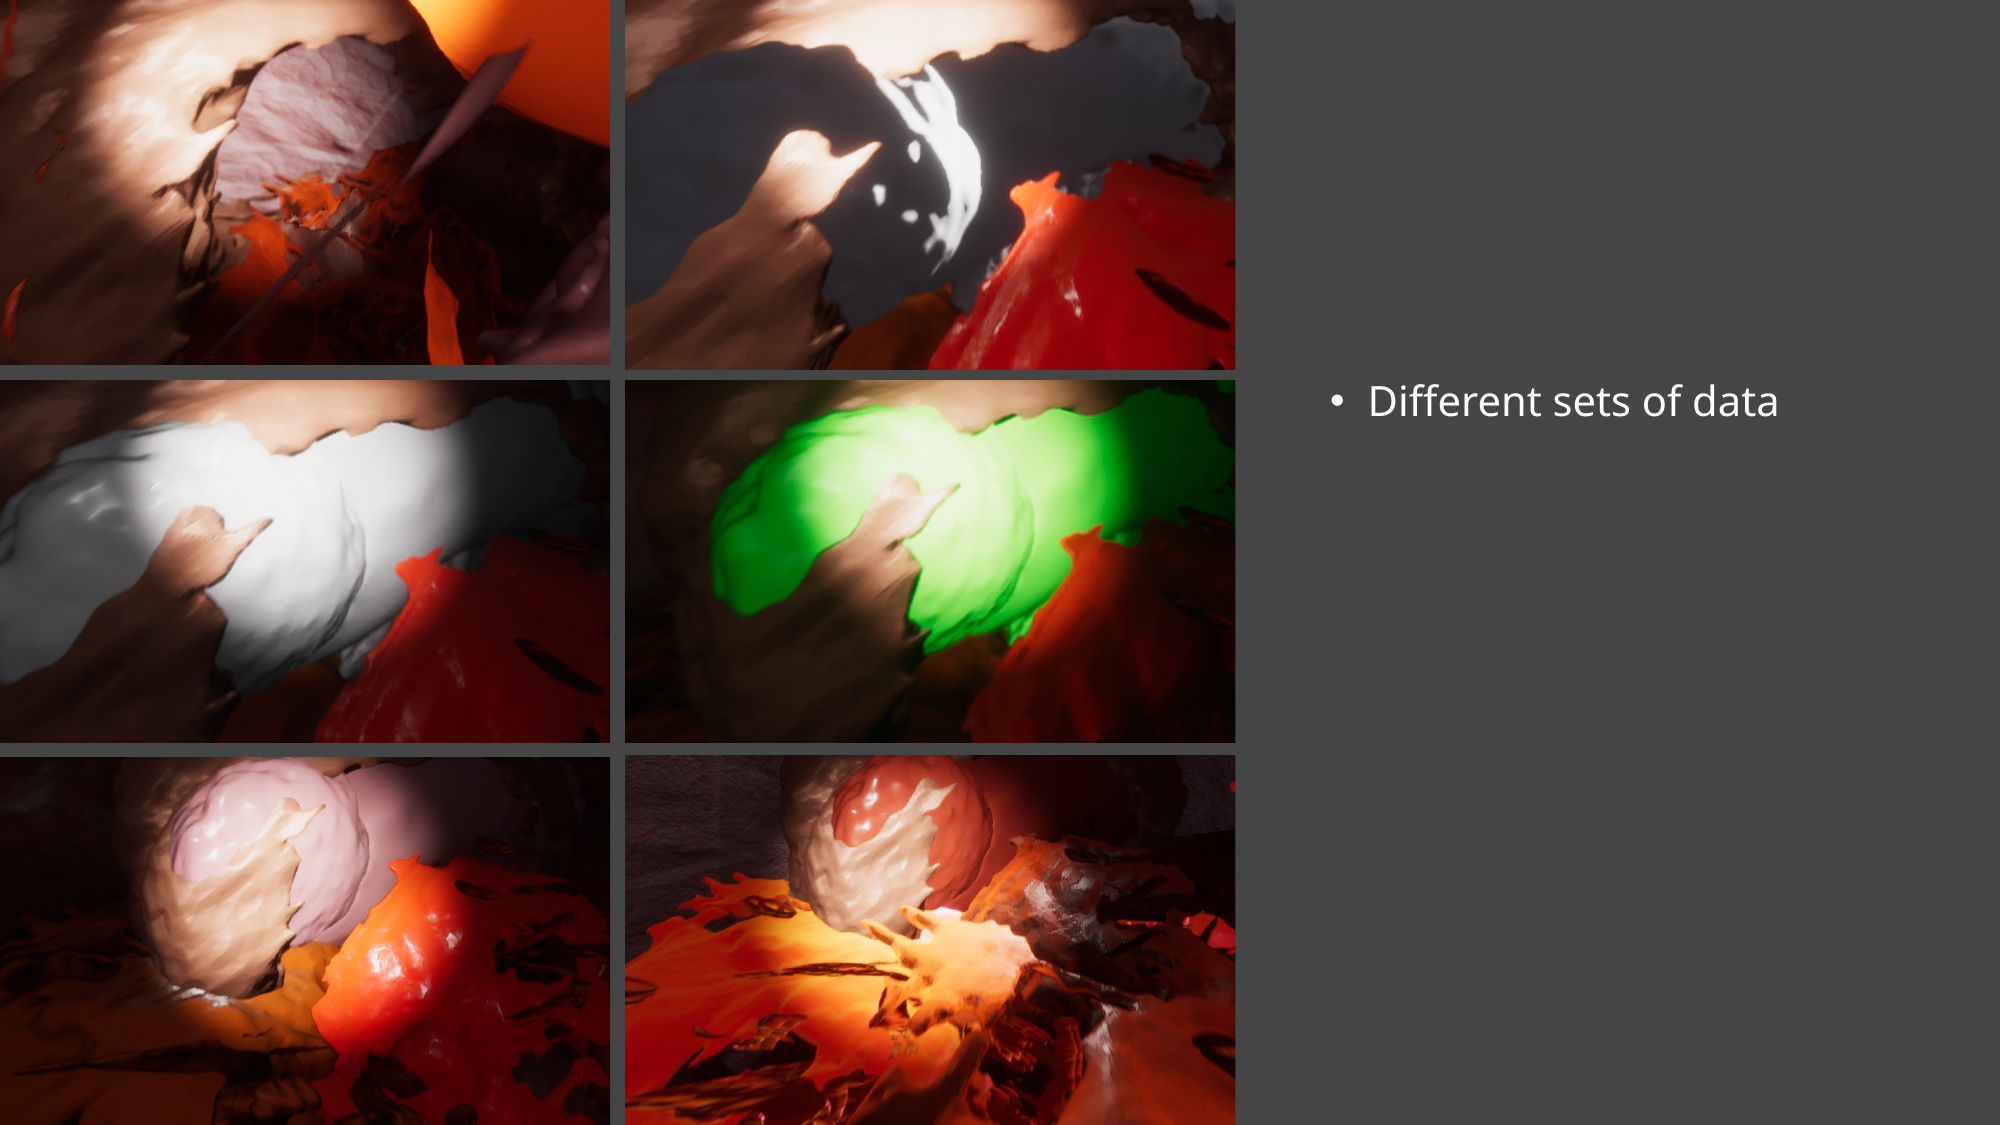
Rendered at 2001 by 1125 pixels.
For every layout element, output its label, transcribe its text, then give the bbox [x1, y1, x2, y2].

picture [624, 755, 1236, 1125]
picture [624, 379, 1236, 743]
picture [624, 0, 1236, 370]
picture [0, 379, 611, 743]
list Different sets of data [1315, 373, 1863, 1014]
picture [0, 756, 611, 1125]
picture [0, 0, 611, 366]
